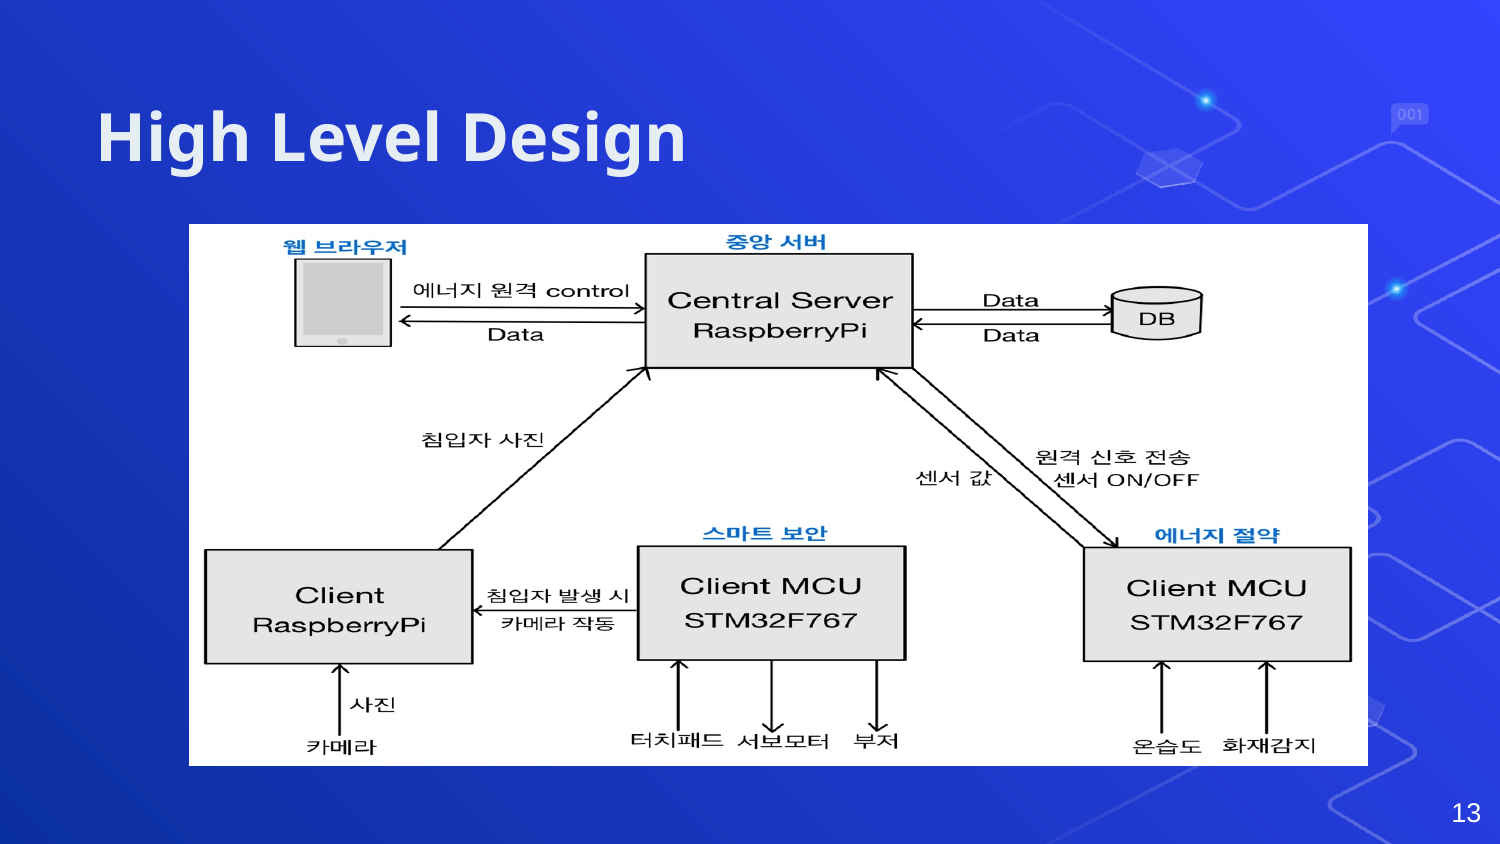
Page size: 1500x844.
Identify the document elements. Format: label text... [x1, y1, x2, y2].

text_box [1409, 788, 1500, 844]
slide_number 13 [1391, 779, 1482, 844]
title High Level Design [95, 33, 1082, 175]
picture [0, 0, 1500, 844]
